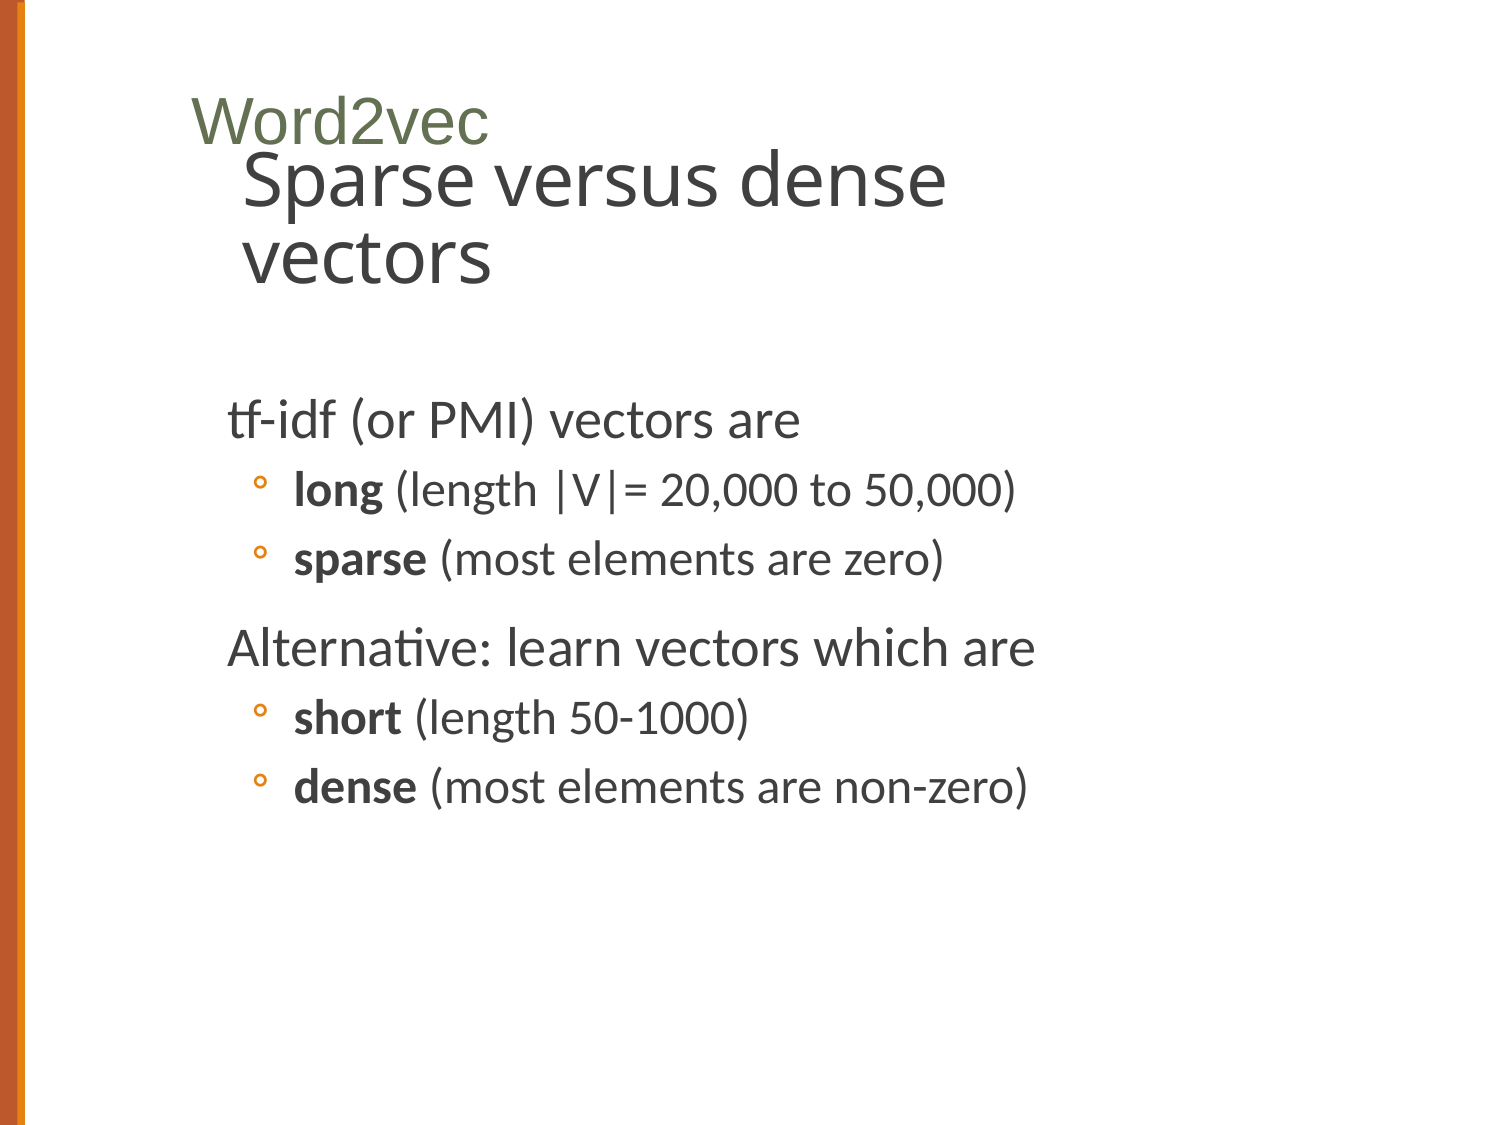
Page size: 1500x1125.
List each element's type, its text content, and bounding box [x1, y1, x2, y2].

title Sparse versus dense vectors [227, 187, 1146, 307]
list tf-idf (or PMI) vectors are long (length |V|= 20,000 to 50,000) sparse (most elements are zero) Alternative: learn vectors which are short (length 50-1000) dense (most elements are non-zero) [227, 375, 1278, 913]
text_box Word2vec [176, 70, 506, 166]
